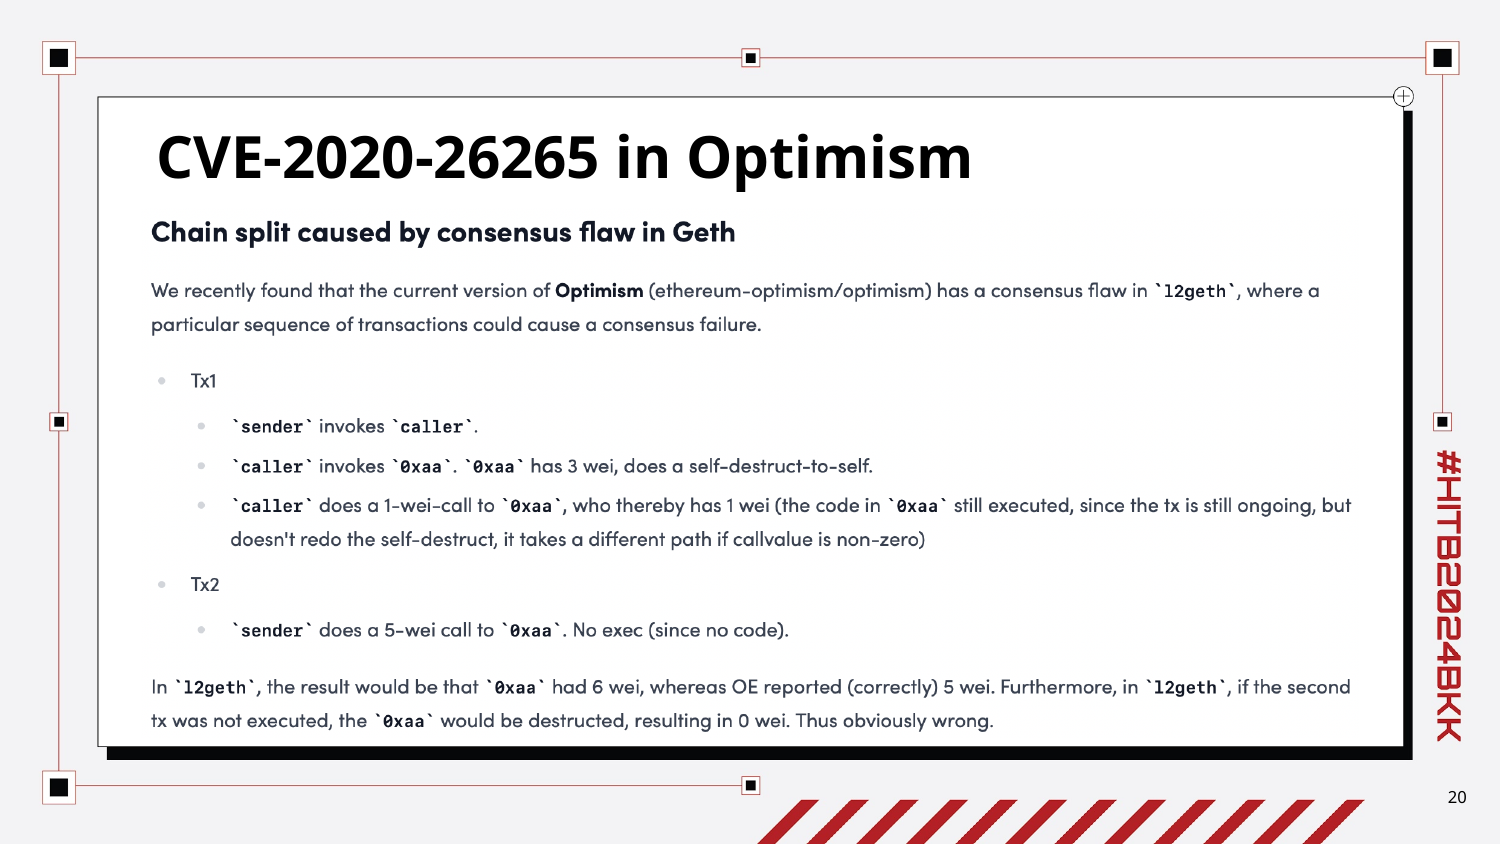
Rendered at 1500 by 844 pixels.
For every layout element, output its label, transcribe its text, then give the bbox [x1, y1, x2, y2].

picture [0, 0, 1500, 844]
title CVE-2020-26265 in Optimism [156, 120, 1344, 207]
slide_number 20 [1376, 777, 1467, 820]
